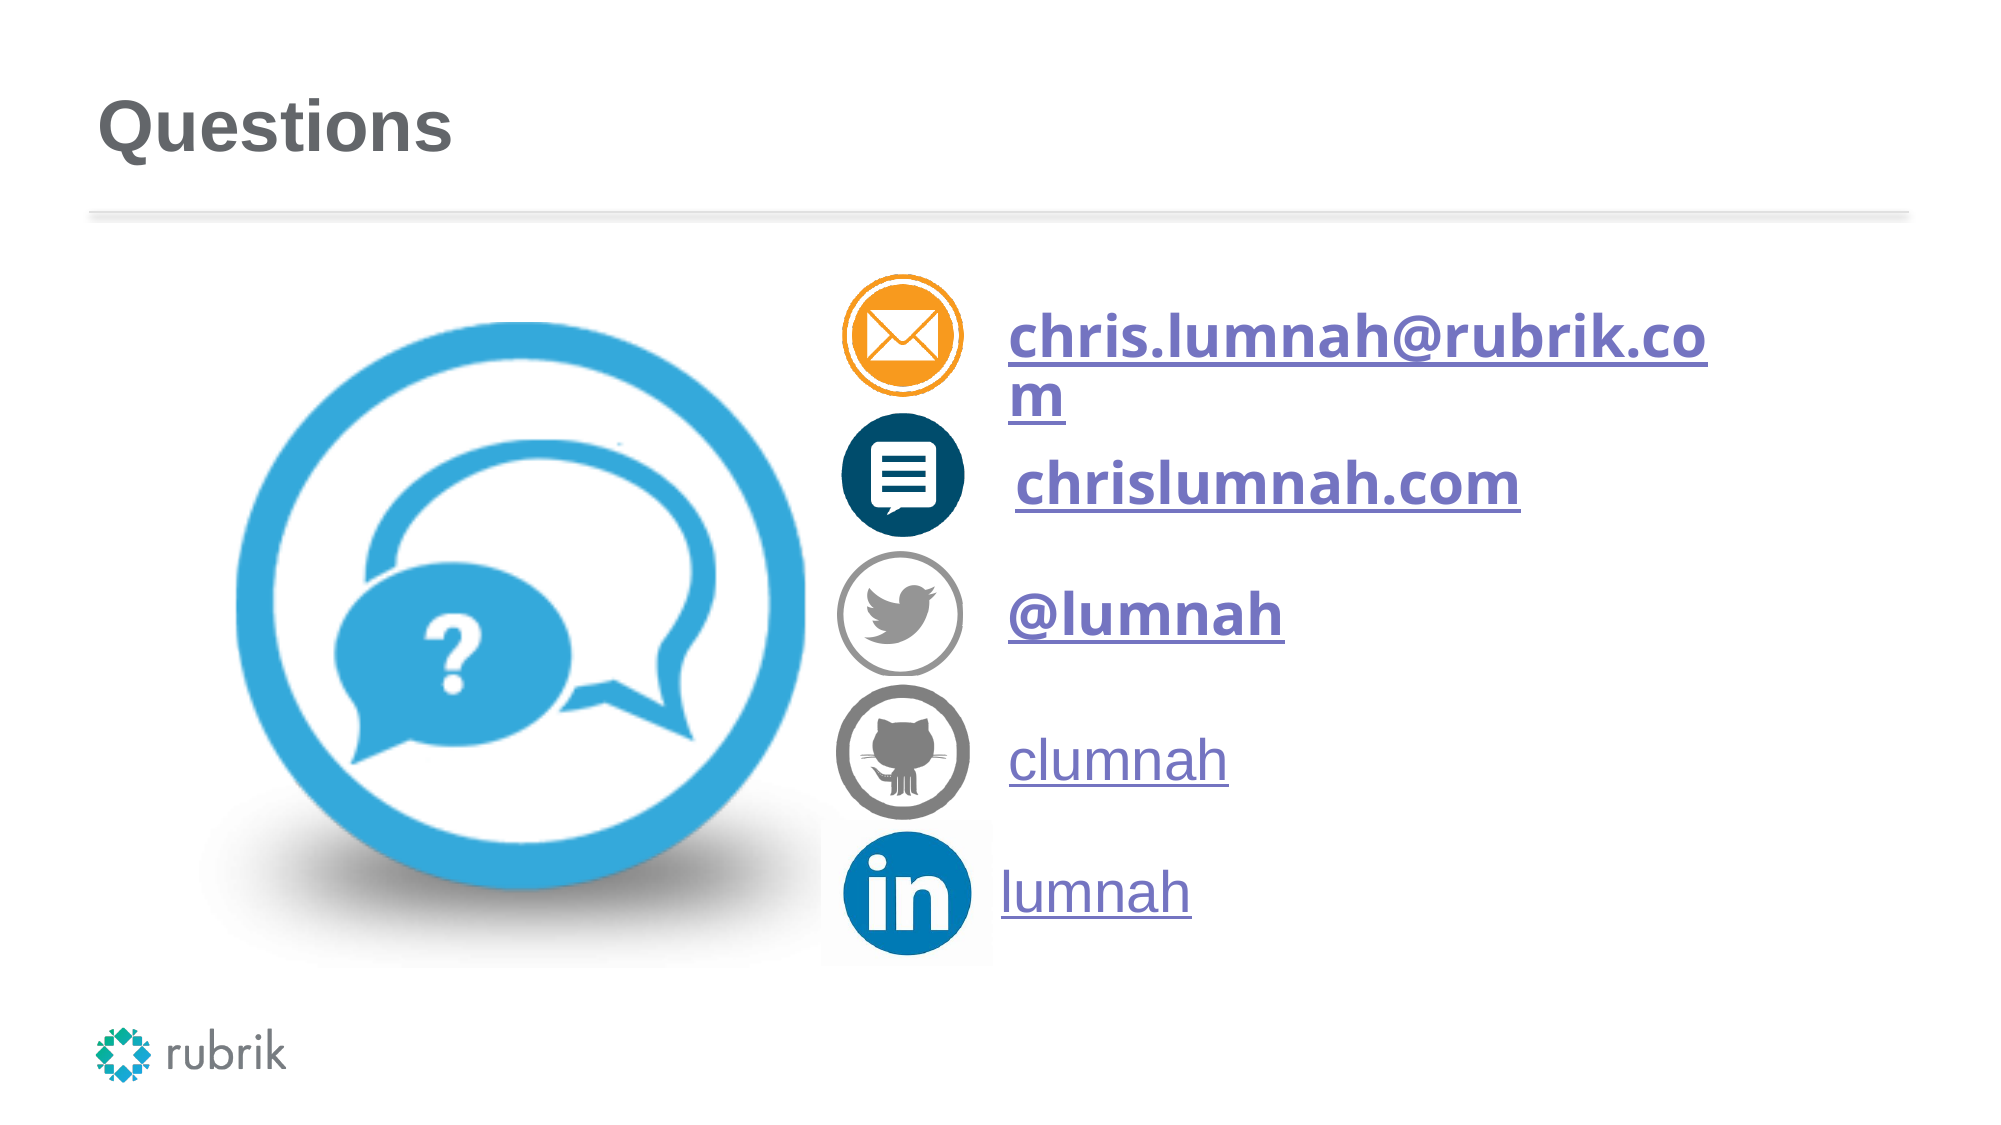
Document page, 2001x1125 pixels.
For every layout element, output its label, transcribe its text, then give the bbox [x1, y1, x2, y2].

text_box chrislumnah.com [1000, 438, 1679, 533]
title Questions [97, 44, 1900, 213]
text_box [839, 272, 1765, 398]
text_box @lumnah [993, 569, 1506, 664]
text_box lumnah [998, 846, 1999, 932]
text_box clumnah [993, 714, 2000, 800]
picture [54, 986, 330, 1124]
picture [199, 322, 993, 968]
